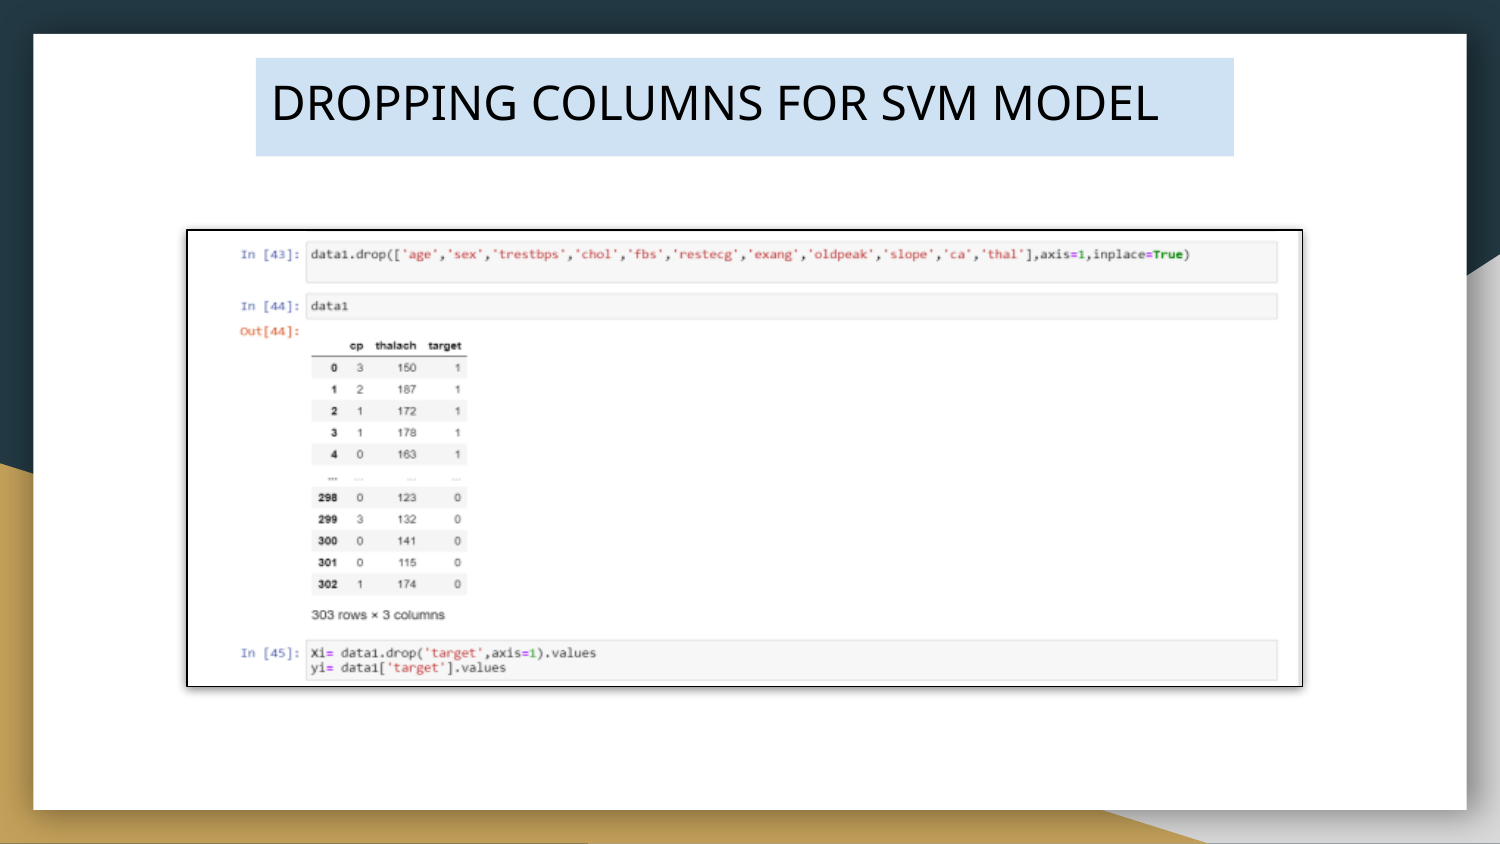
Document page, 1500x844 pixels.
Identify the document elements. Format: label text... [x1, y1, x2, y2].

list [134, 326, 1366, 729]
picture [187, 230, 1303, 686]
title DROPPING COLUMNS FOR SVM MODEL [255, 57, 1234, 157]
